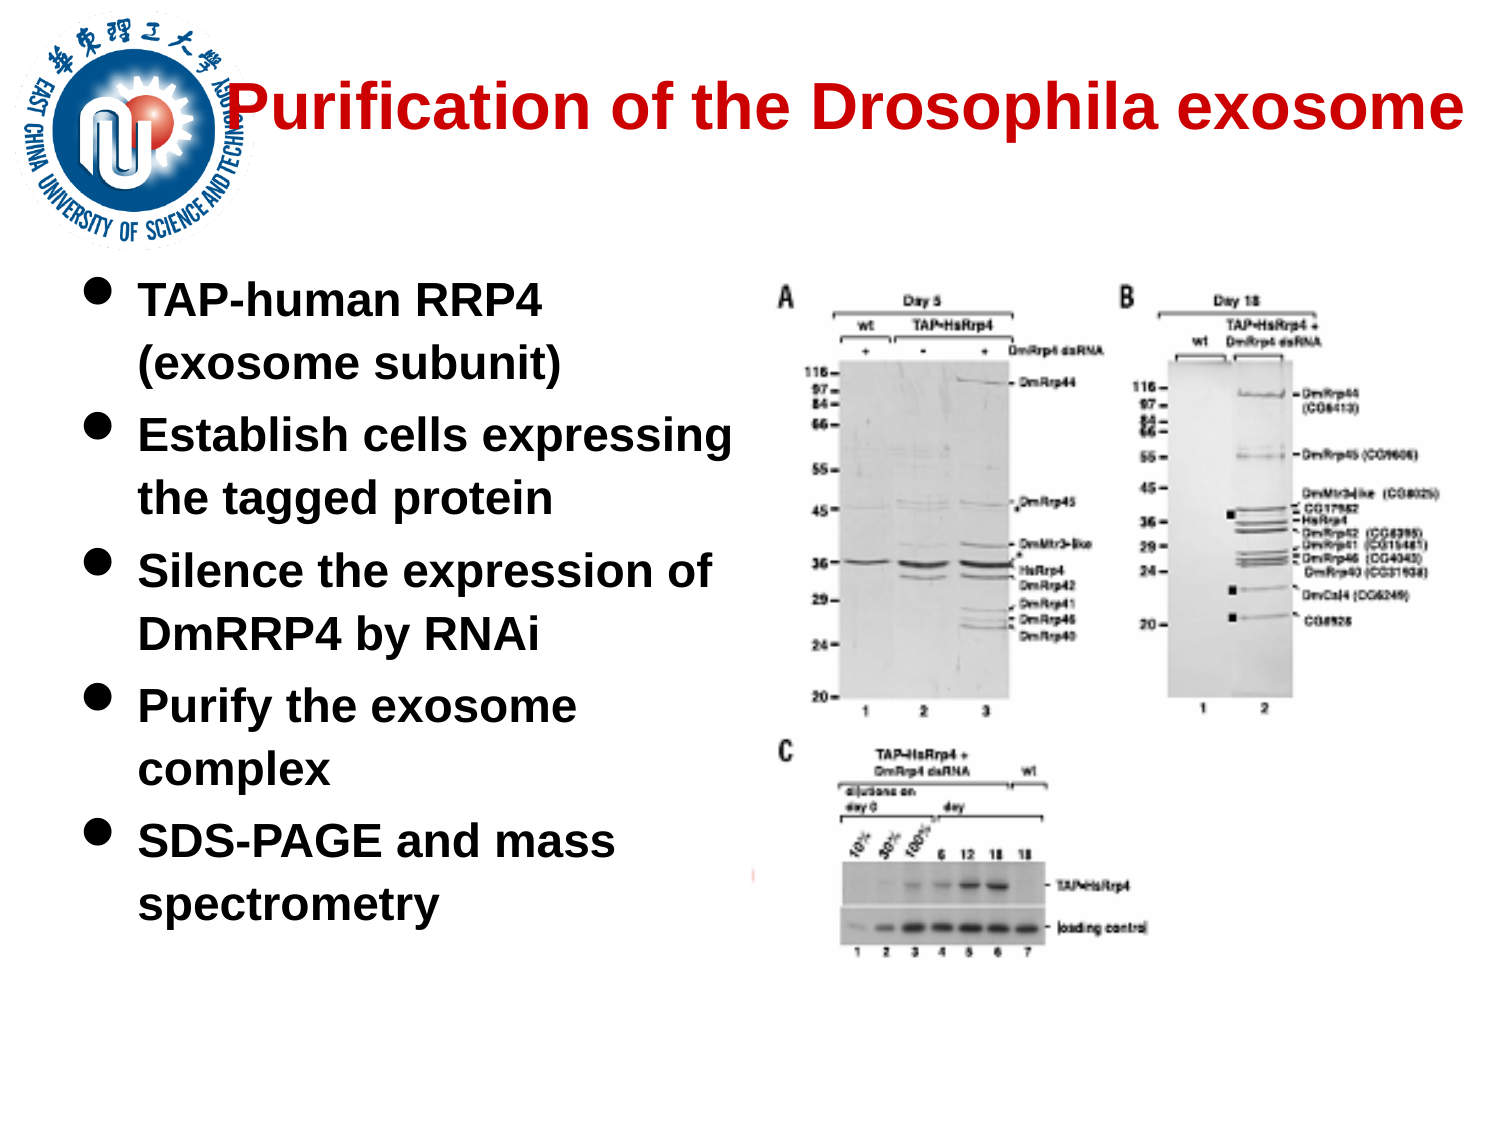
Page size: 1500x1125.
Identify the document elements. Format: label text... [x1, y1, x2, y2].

picture [13, 9, 254, 250]
picture [738, 243, 1450, 1024]
title Purification of the Drosophila exosome [210, 45, 1499, 161]
list TAP-human RRP4 (exosome subunit) Establish cells expressing the tagged protein Silence the expression of DmRRP4 by RNAi Purify the exosome complex SDS-PAGE and mass spectrometry [64, 255, 738, 965]
